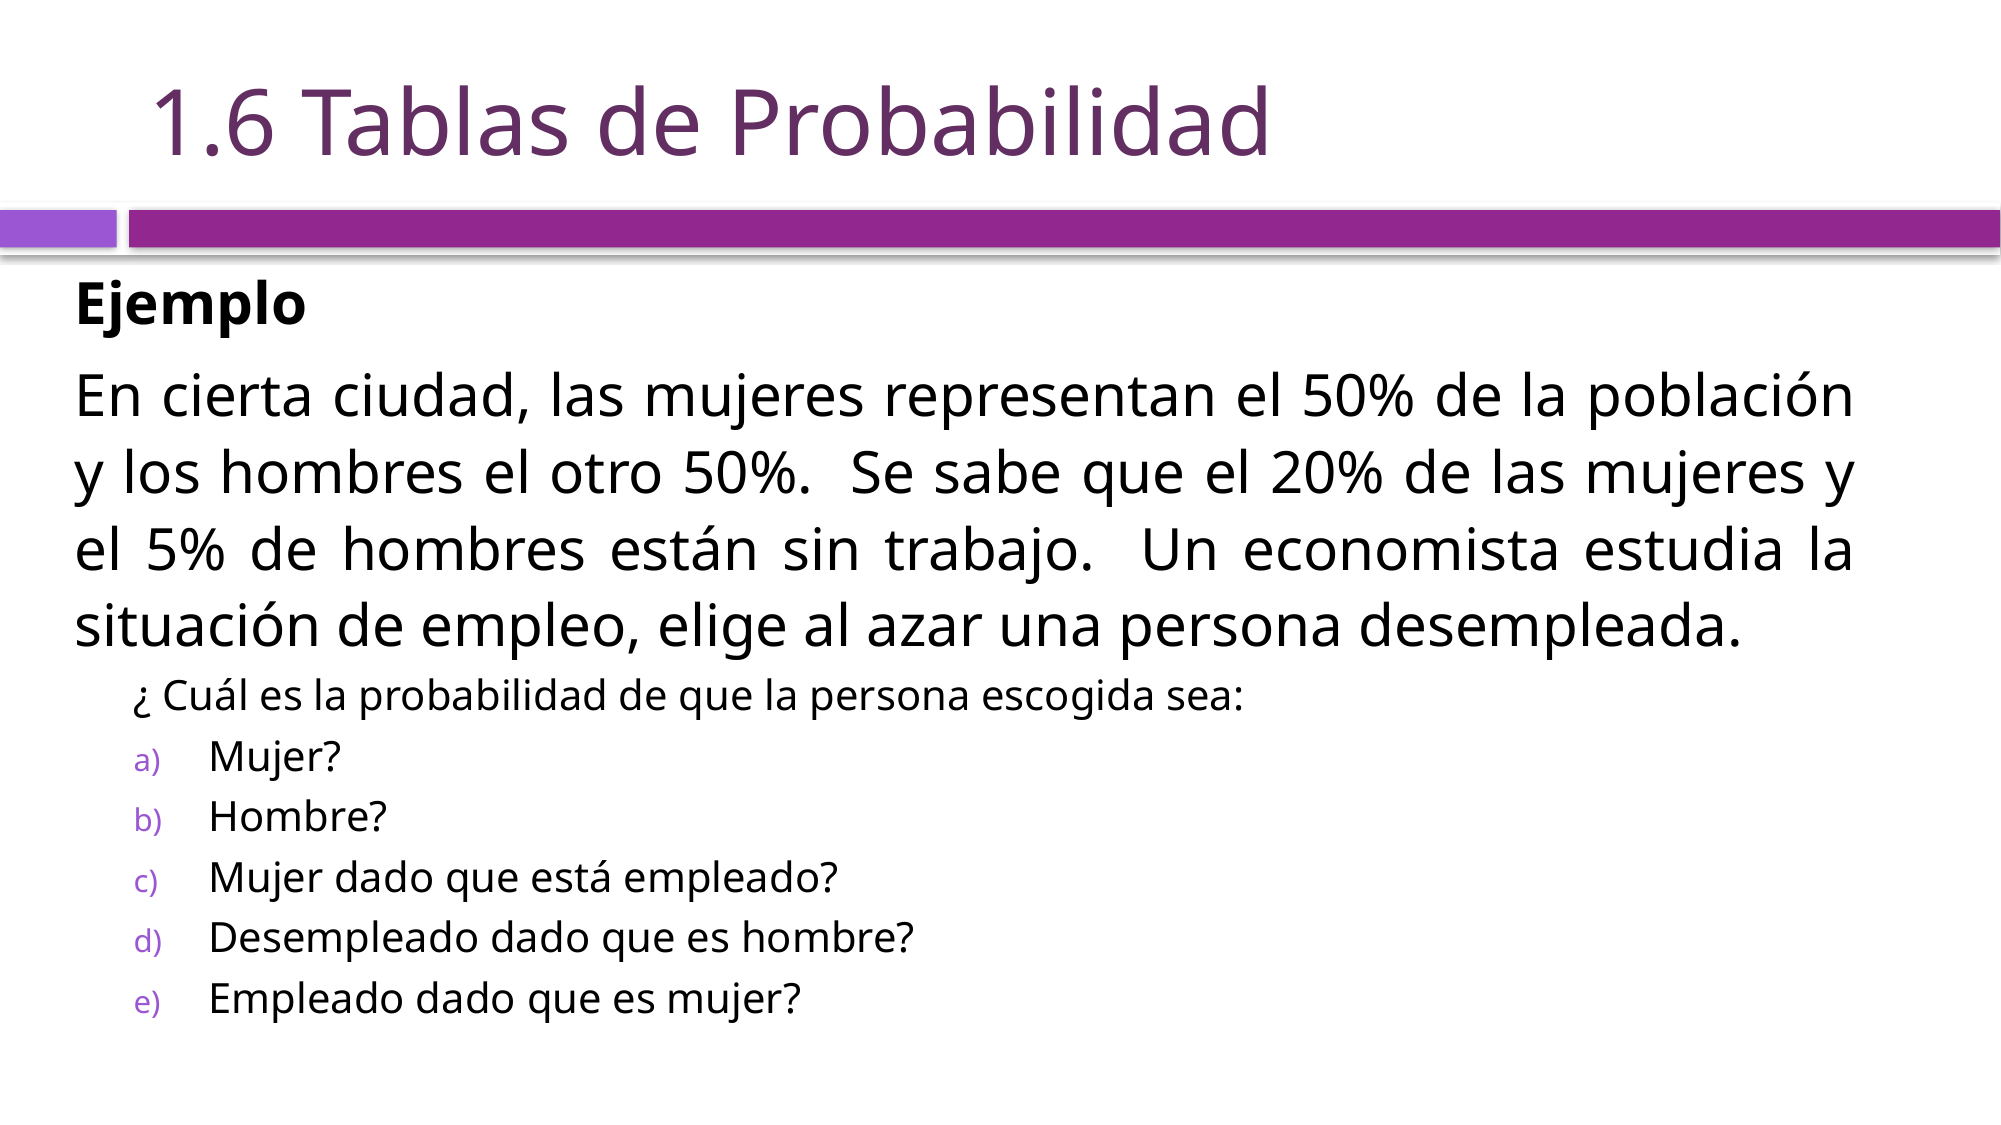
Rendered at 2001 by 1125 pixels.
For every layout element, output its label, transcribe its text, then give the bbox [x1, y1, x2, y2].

list Ejemplo En cierta ciudad, las mujeres representan el 50% de la población y los hombres el otro 50%. Se sabe que el 20% de las mujeres y el 5% de hombres están sin trabajo. Un economista estudia la situación de empleo, elige al azar una persona desempleada. ¿ Cuál es la probabilidad de que la persona escogida sea: Mujer? Hombre? Mujer dado que está empleado? Desempleado dado que es hombre? Empleado dado que es mujer? [59, 266, 1871, 1070]
title 1.6 Tablas de Probabilidad [133, 37, 1917, 200]
